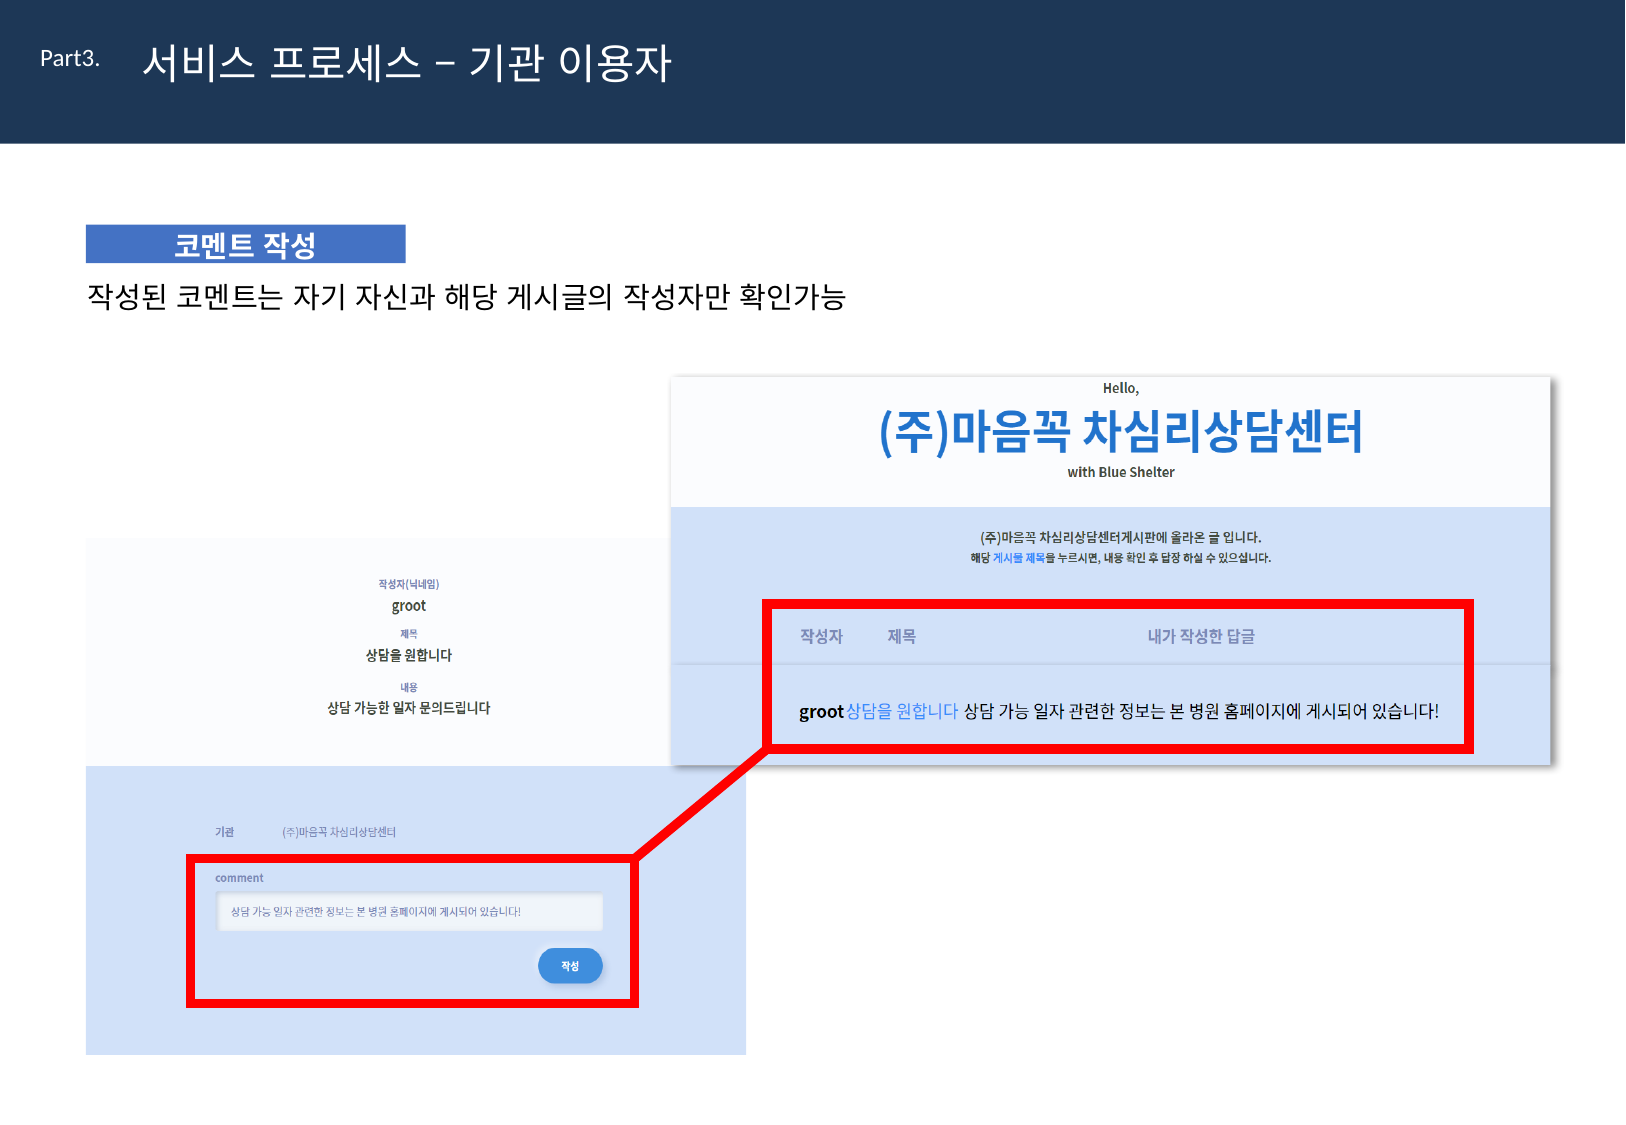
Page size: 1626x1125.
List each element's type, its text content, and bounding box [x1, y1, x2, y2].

text_box 작성된 코멘트는 자기 자신과 해당 게시글의 작성자만 확인가능 [72, 271, 1334, 322]
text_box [634, 749, 767, 859]
text_box 서비스 프로세스 – 기관 이용자 [127, 30, 696, 96]
text_box [0, 0, 1625, 144]
text_box Part3. [34, 34, 113, 79]
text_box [85, 217, 406, 271]
picture [85, 376, 1551, 1055]
